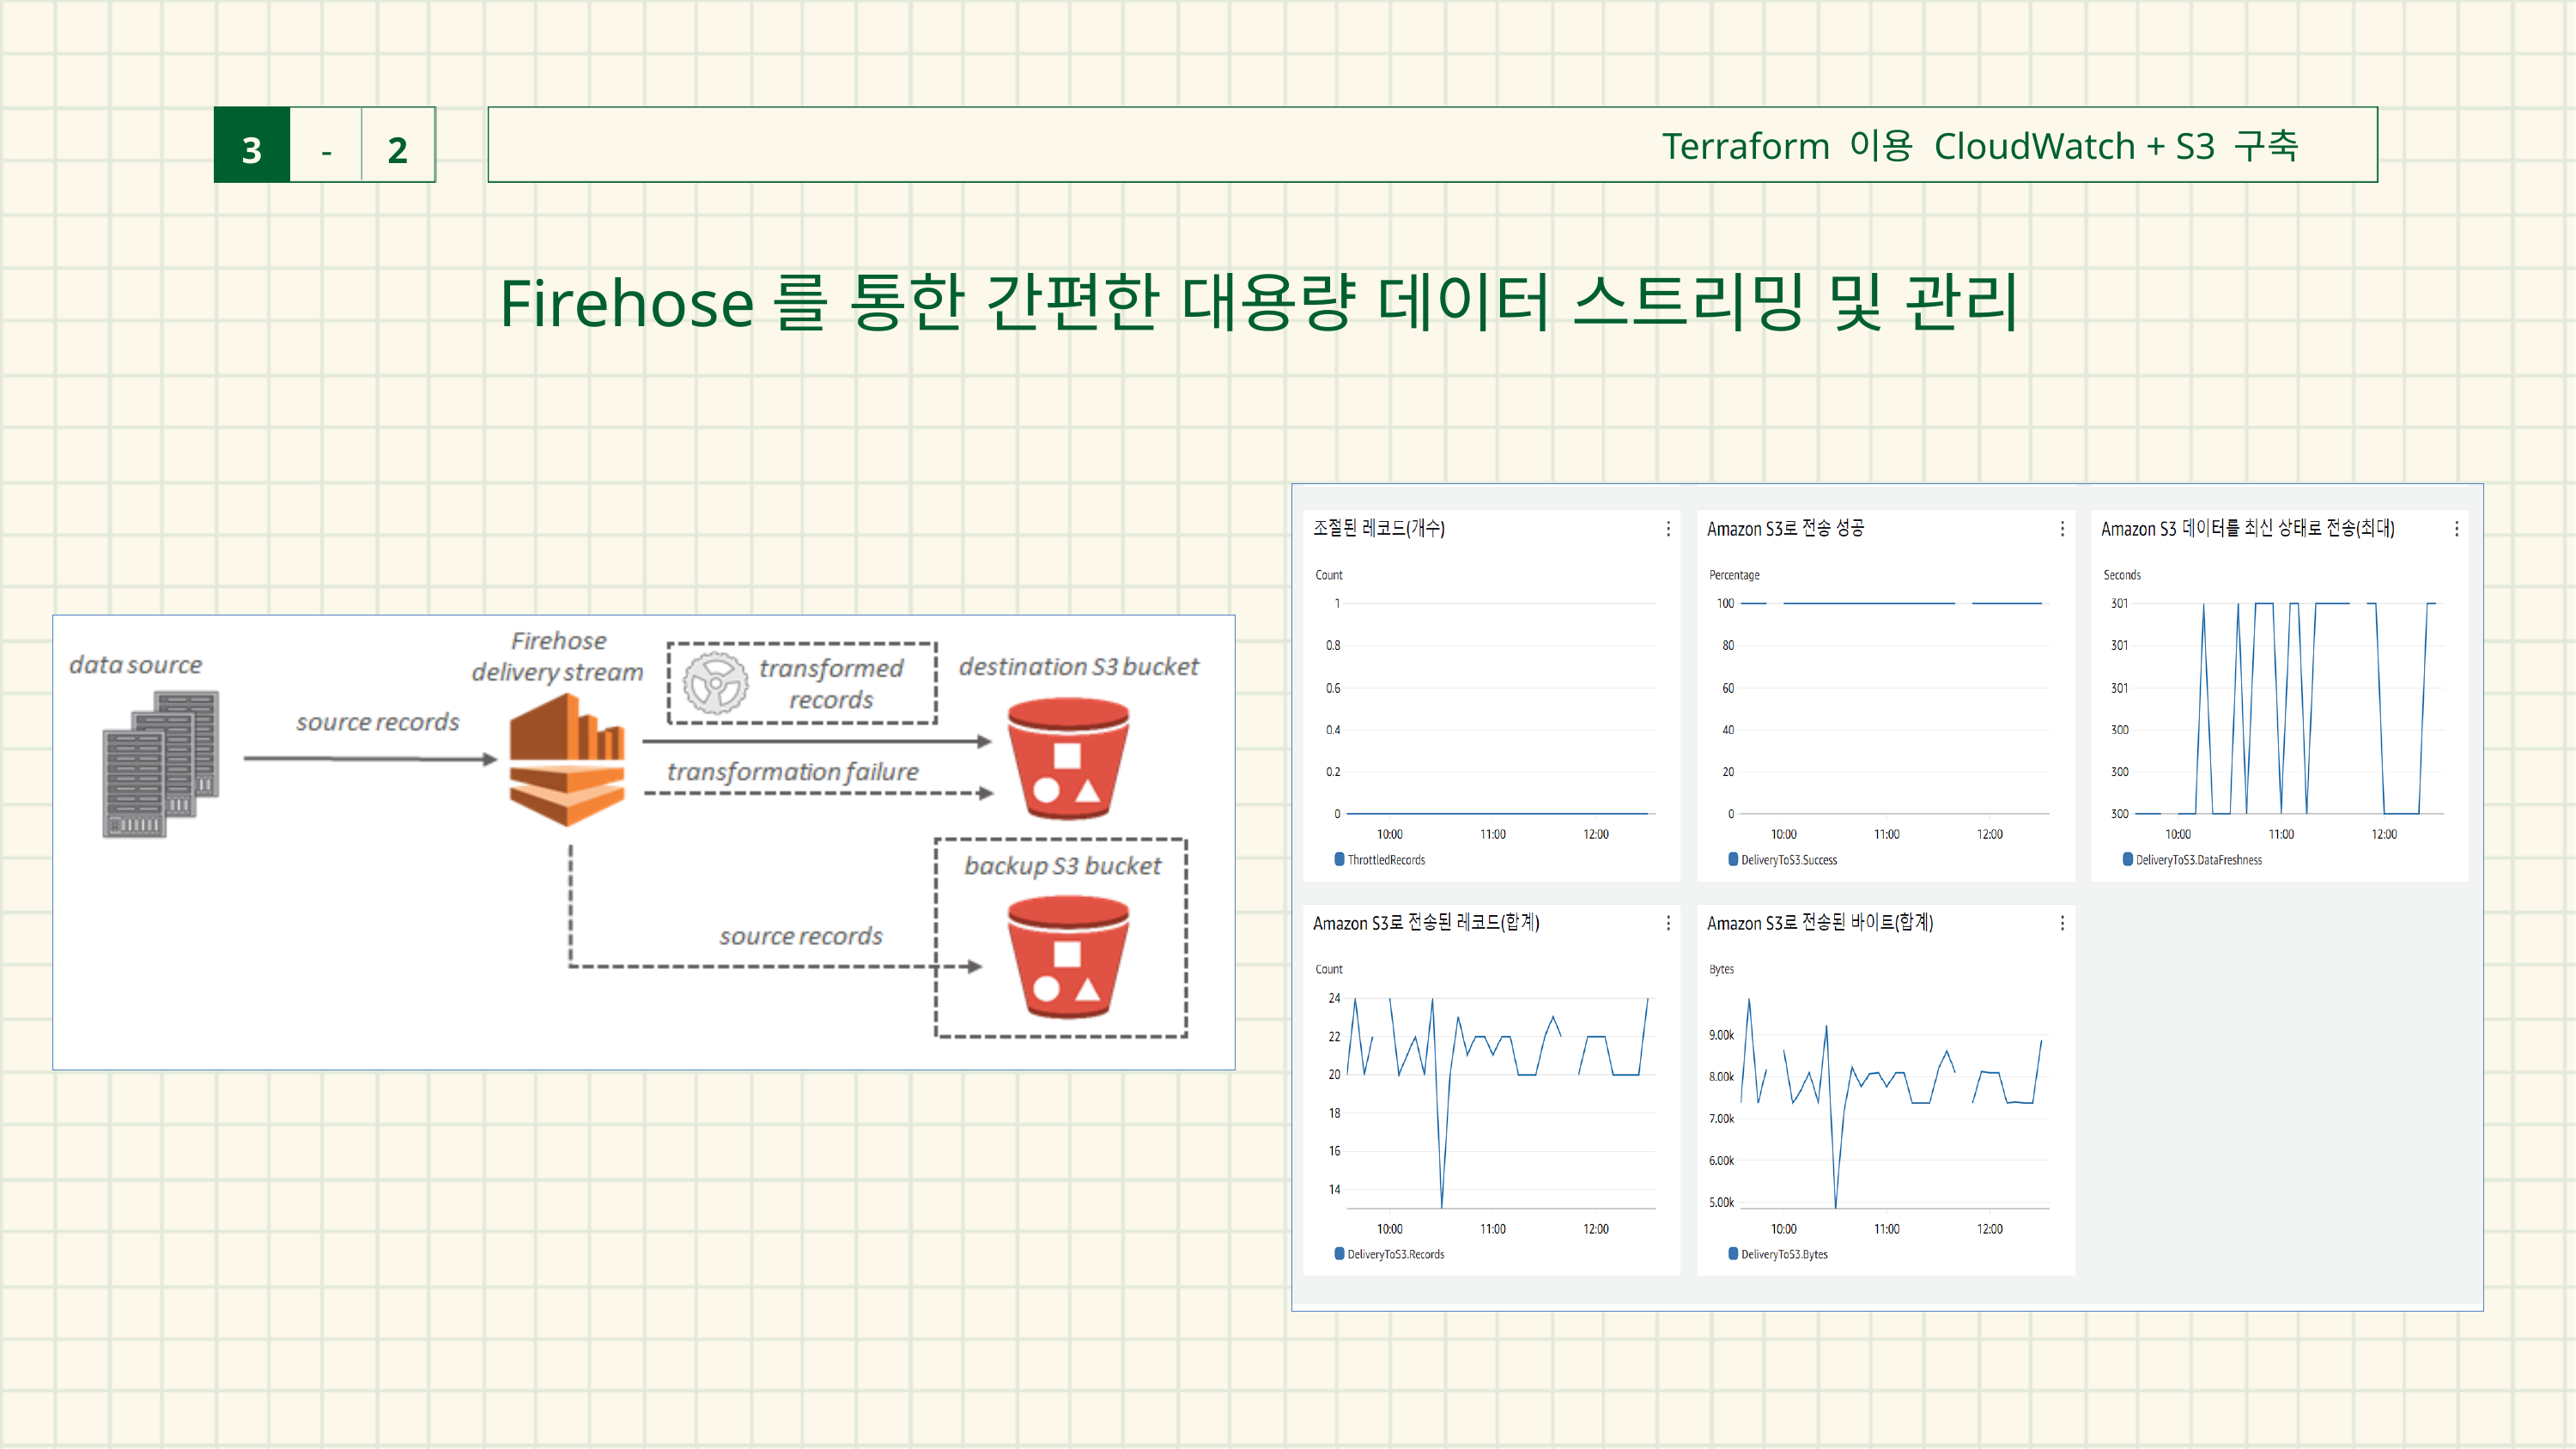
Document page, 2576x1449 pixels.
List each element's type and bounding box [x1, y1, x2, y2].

picture [1291, 483, 2484, 1312]
picture [52, 615, 1236, 1071]
text_box [214, 106, 290, 183]
text_box [0, 0, 2576, 1449]
text_box [290, 106, 437, 183]
text_box [488, 106, 2379, 183]
